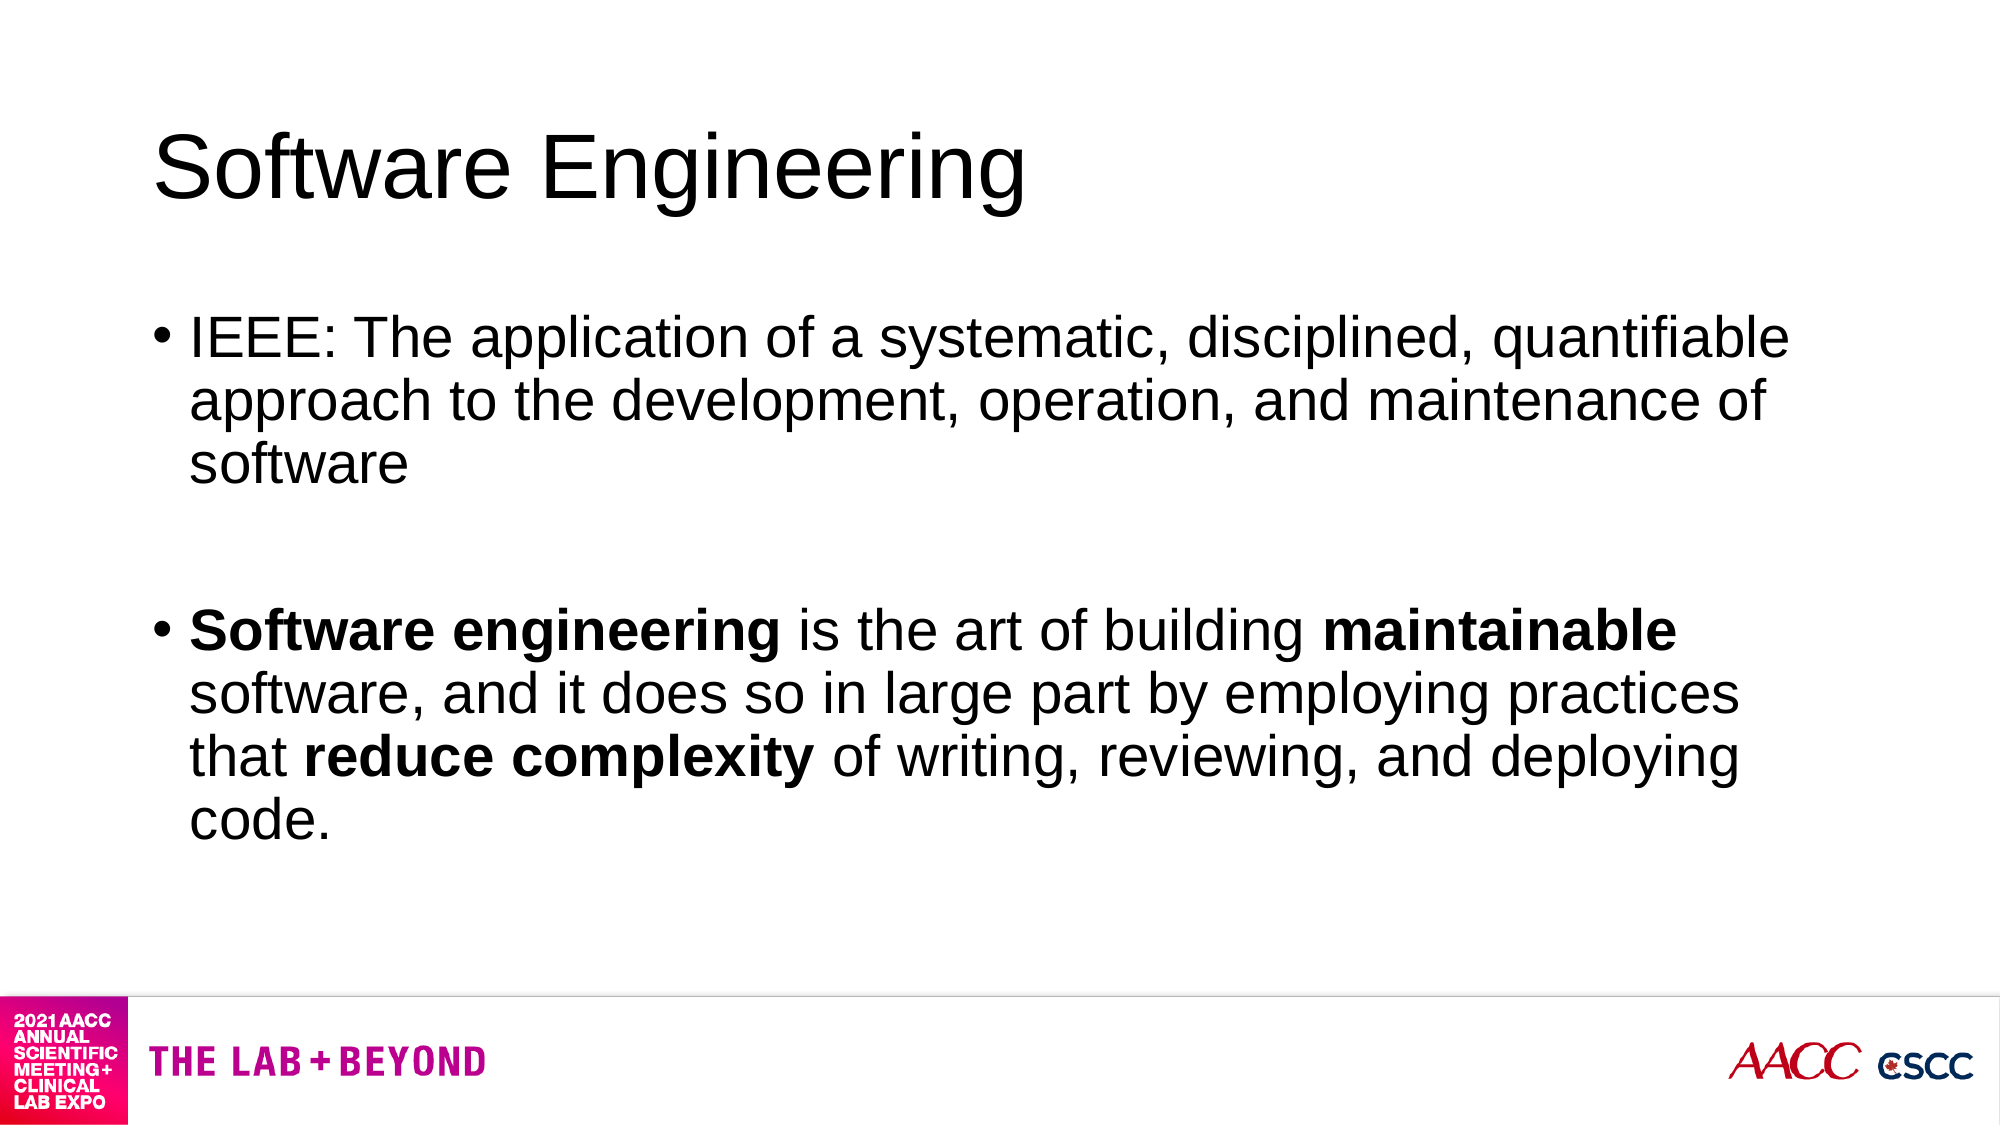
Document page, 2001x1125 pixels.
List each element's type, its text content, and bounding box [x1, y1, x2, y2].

title Software Engineering [137, 59, 1863, 278]
picture [0, 991, 2000, 1125]
list IEEE: The application of a systematic, disciplined, quantifiable approach to the development, operation, and maintenance of software Software engineering is the art of building maintainable software, and it does so in large part by employing practices that reduce complexity of writing, reviewing, and deploying code. [137, 299, 1863, 975]
